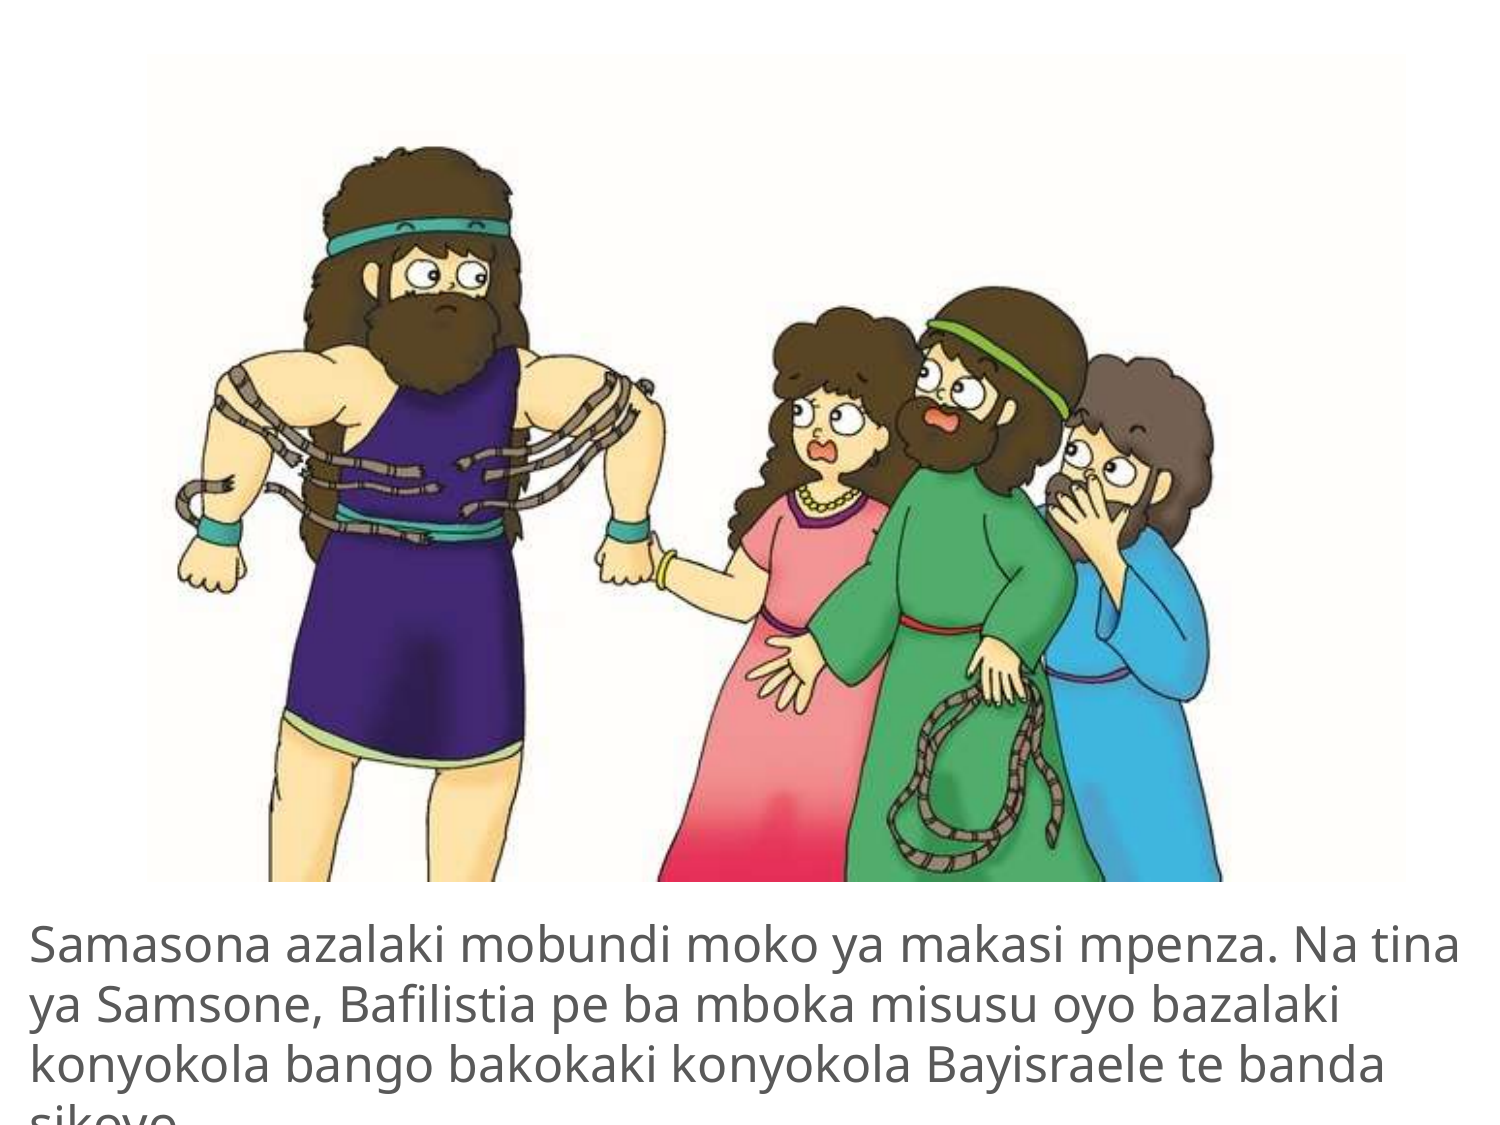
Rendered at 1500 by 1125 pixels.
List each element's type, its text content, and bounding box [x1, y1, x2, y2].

text_box Samasona azalaki mobundi moko ya makasi mpenza. Na tina ya Samsone, Bafilistia pe ba mboka misusu oyo bazalaki konyokola bango bakokaki konyokola Bayisraele te banda sikoyo. [14, 905, 1486, 1125]
picture [147, 54, 1406, 882]
